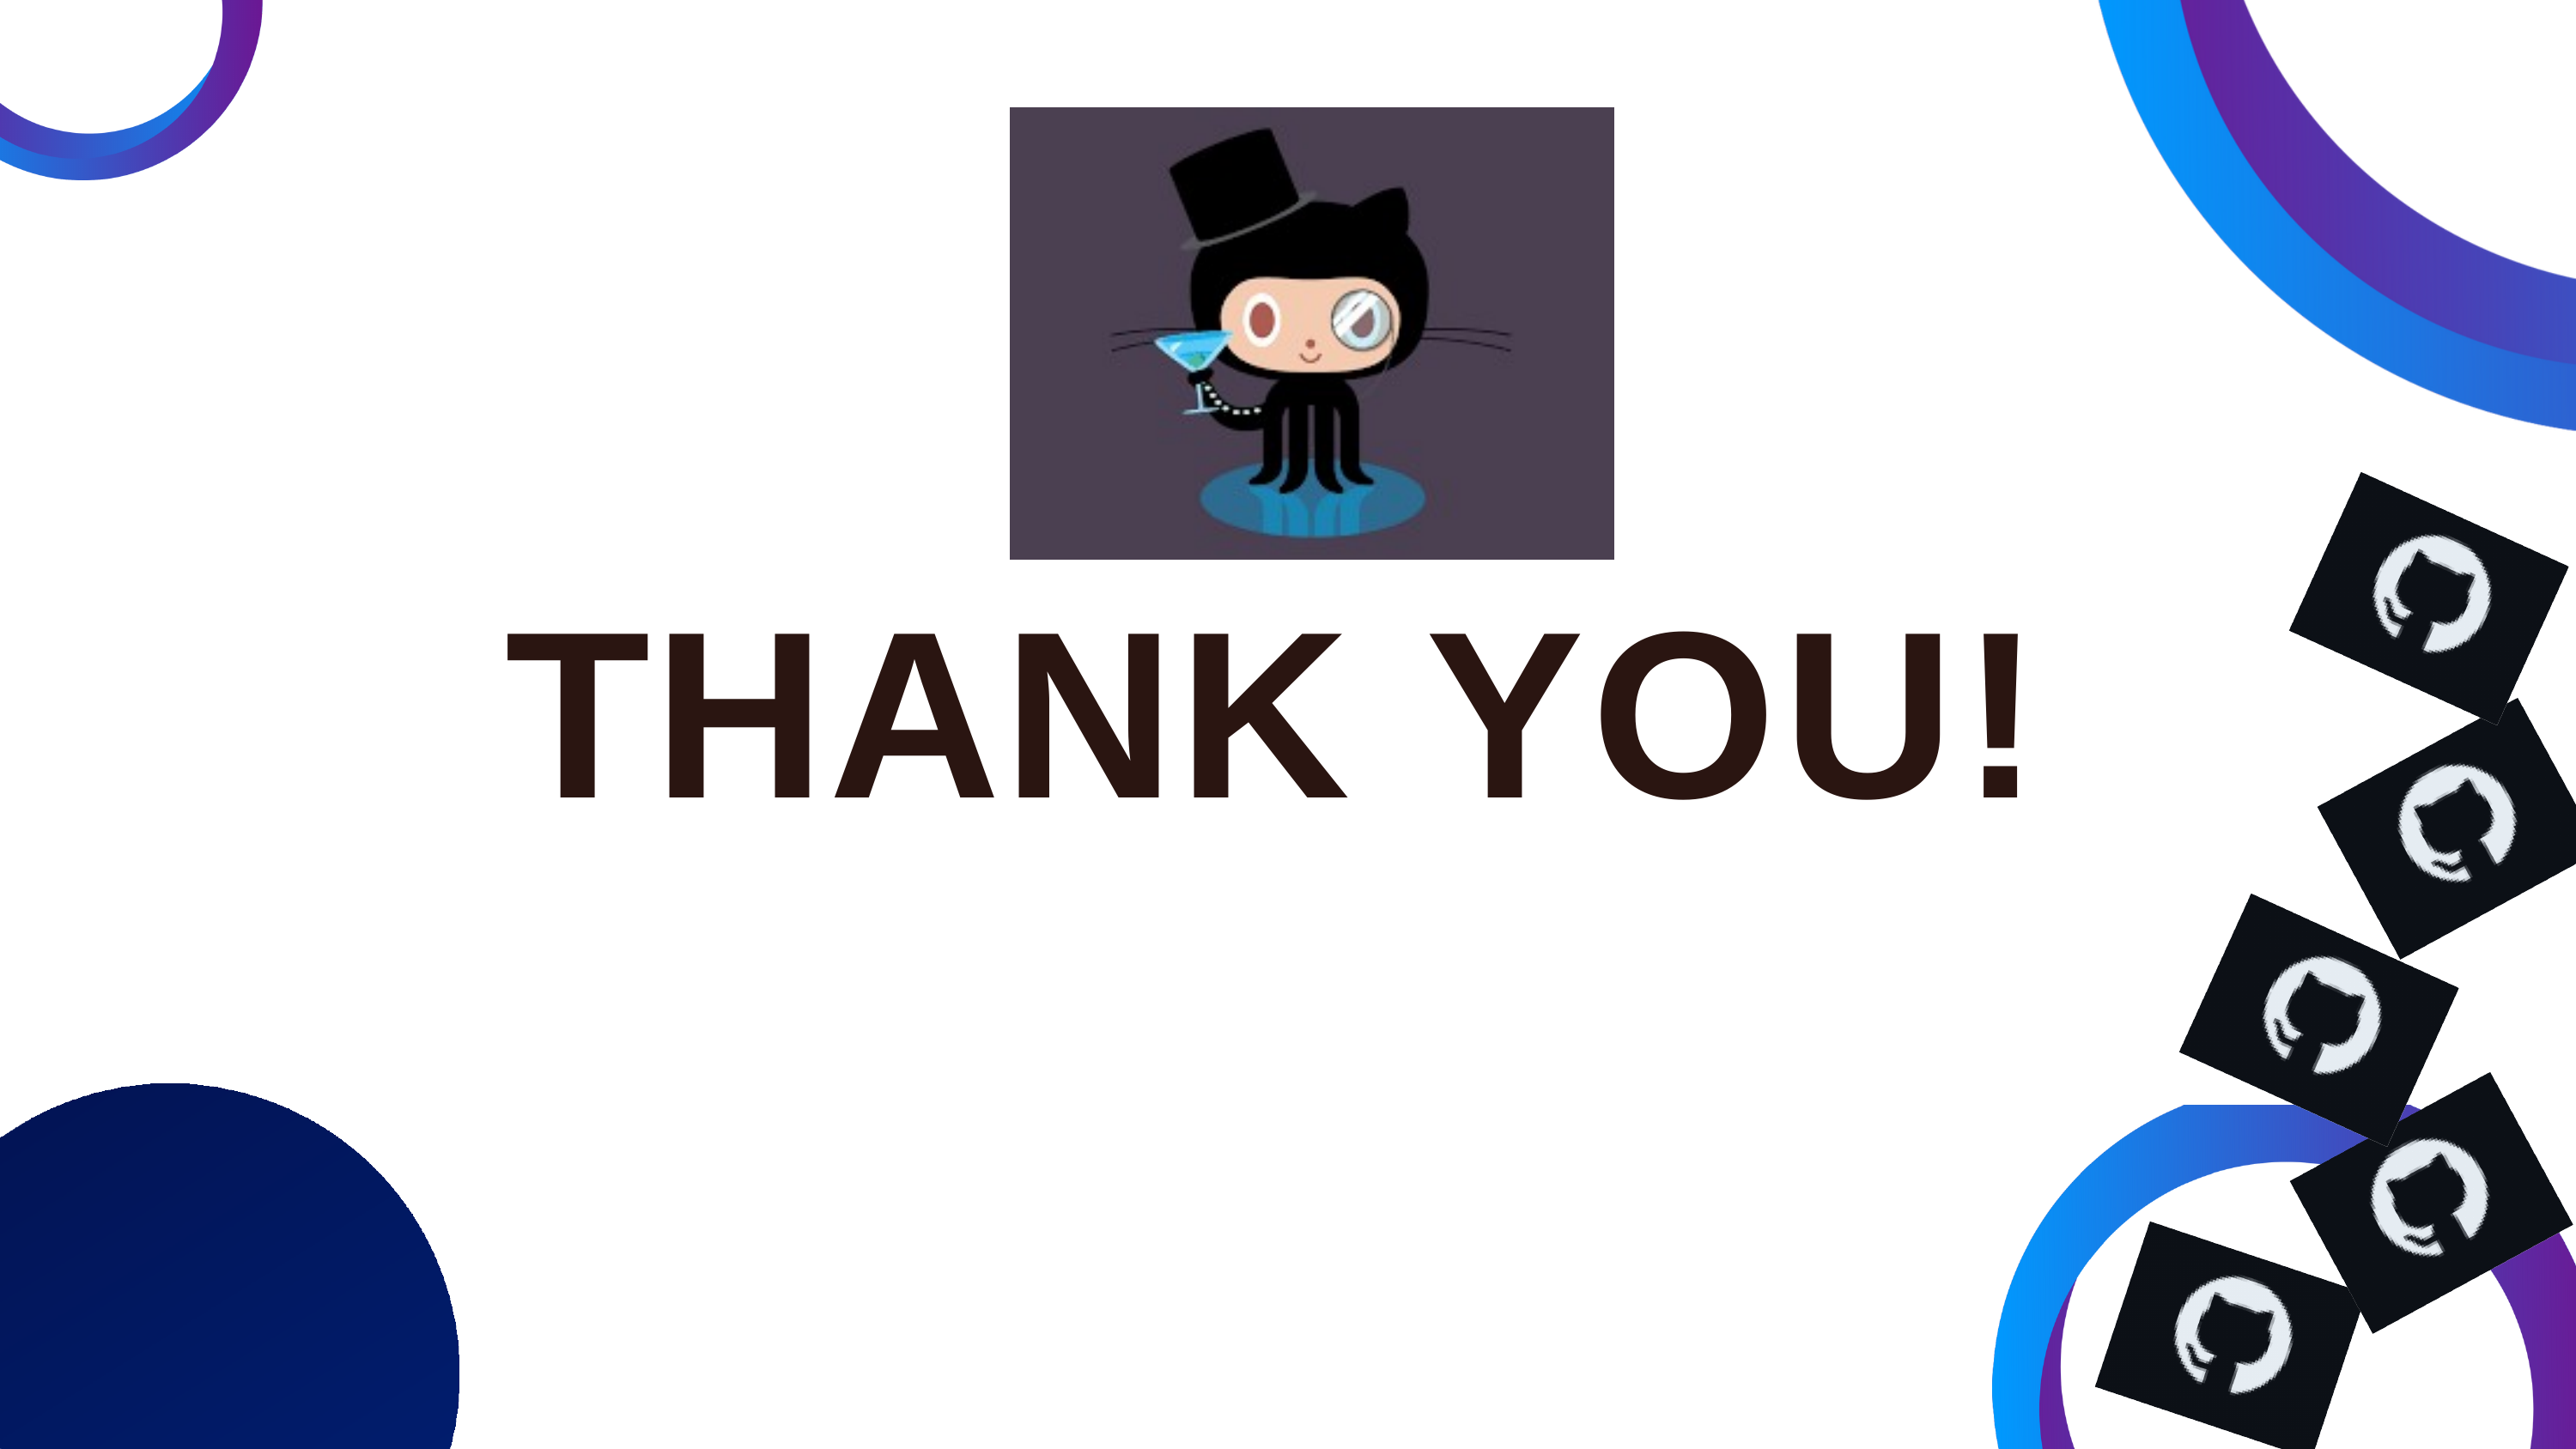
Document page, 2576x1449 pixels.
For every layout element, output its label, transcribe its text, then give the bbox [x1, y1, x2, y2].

picture [1992, 1105, 2094, 1449]
picture [0, 1083, 459, 1449]
picture [1009, 106, 1614, 560]
picture [0, 0, 263, 180]
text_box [2094, 471, 2576, 1449]
title THANK YOU! [503, 557, 2063, 846]
picture [2083, 0, 2576, 436]
